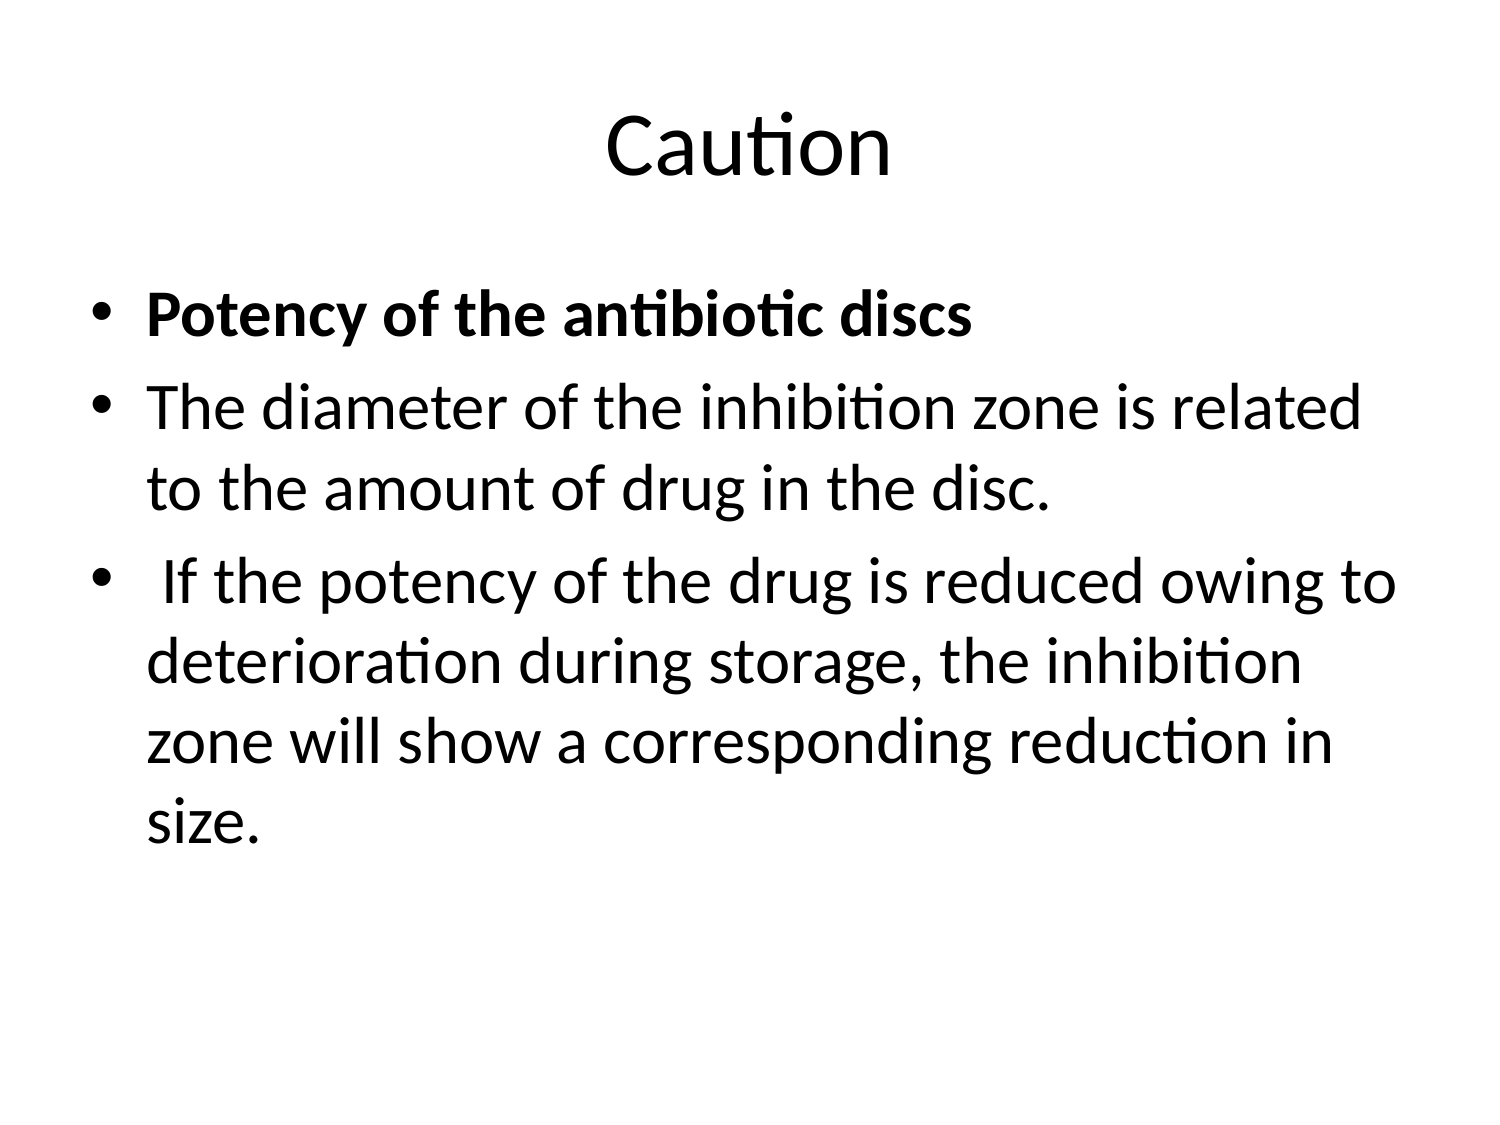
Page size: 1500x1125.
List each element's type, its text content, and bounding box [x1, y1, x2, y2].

list Potency of the antibiotic discs The diameter of the inhibition zone is related to the amount of drug in the disc. If the potency of the drug is reduced owing to deterioration during storage, the inhibition zone will show a corresponding reduction in size. [75, 262, 1425, 1005]
title Caution [75, 45, 1425, 233]
